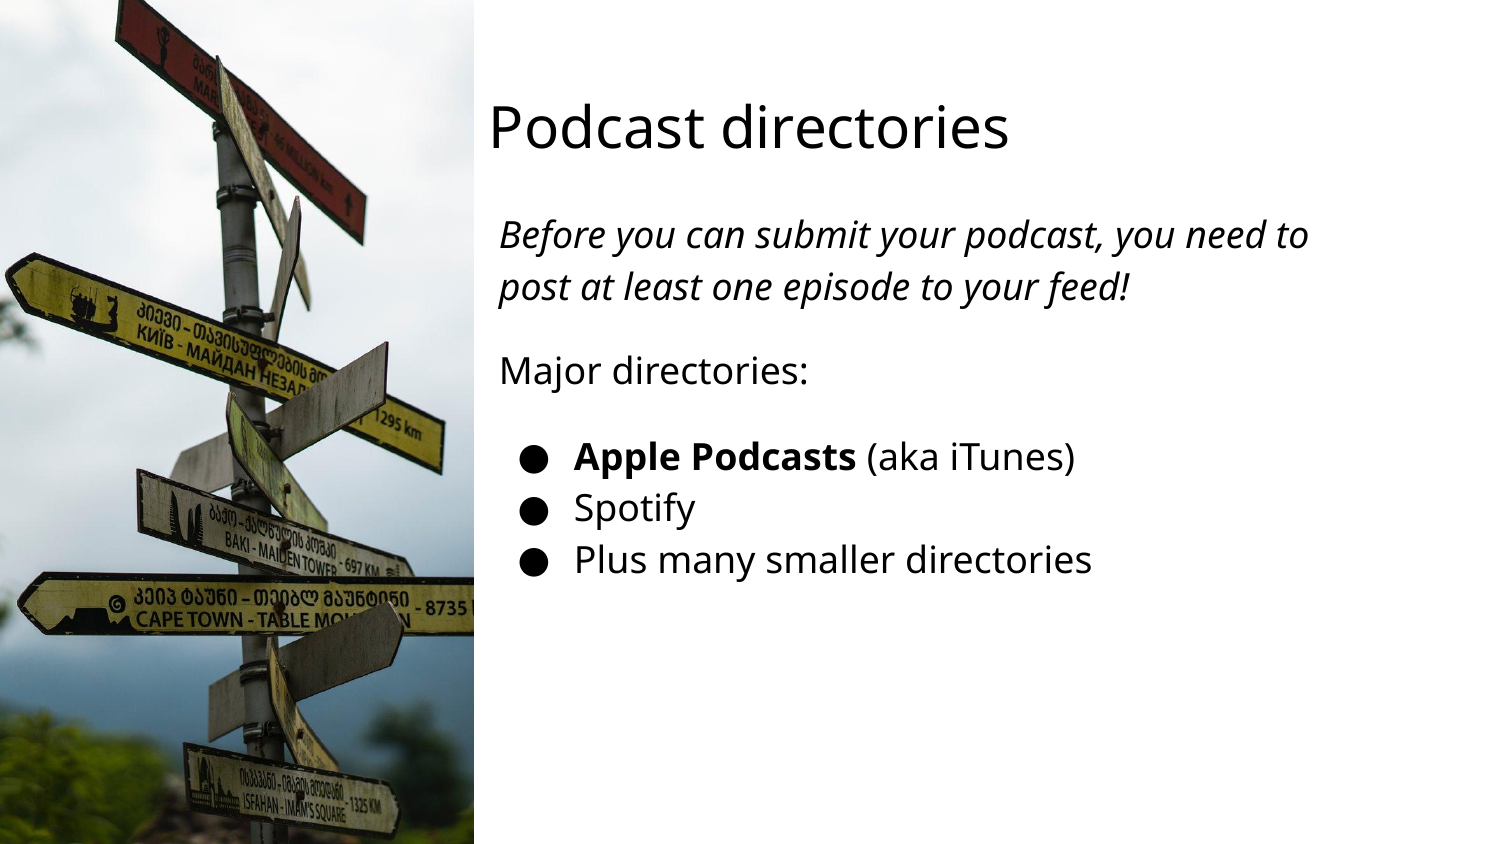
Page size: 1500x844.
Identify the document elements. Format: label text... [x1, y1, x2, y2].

list Before you can submit your podcast, you need to post at least one episode to your feed! Major directories: Apple Podcasts (aka iTunes) Spotify Plus many smaller directories [483, 189, 1349, 750]
title Podcast directories [479, 75, 1245, 170]
picture [0, 0, 475, 844]
